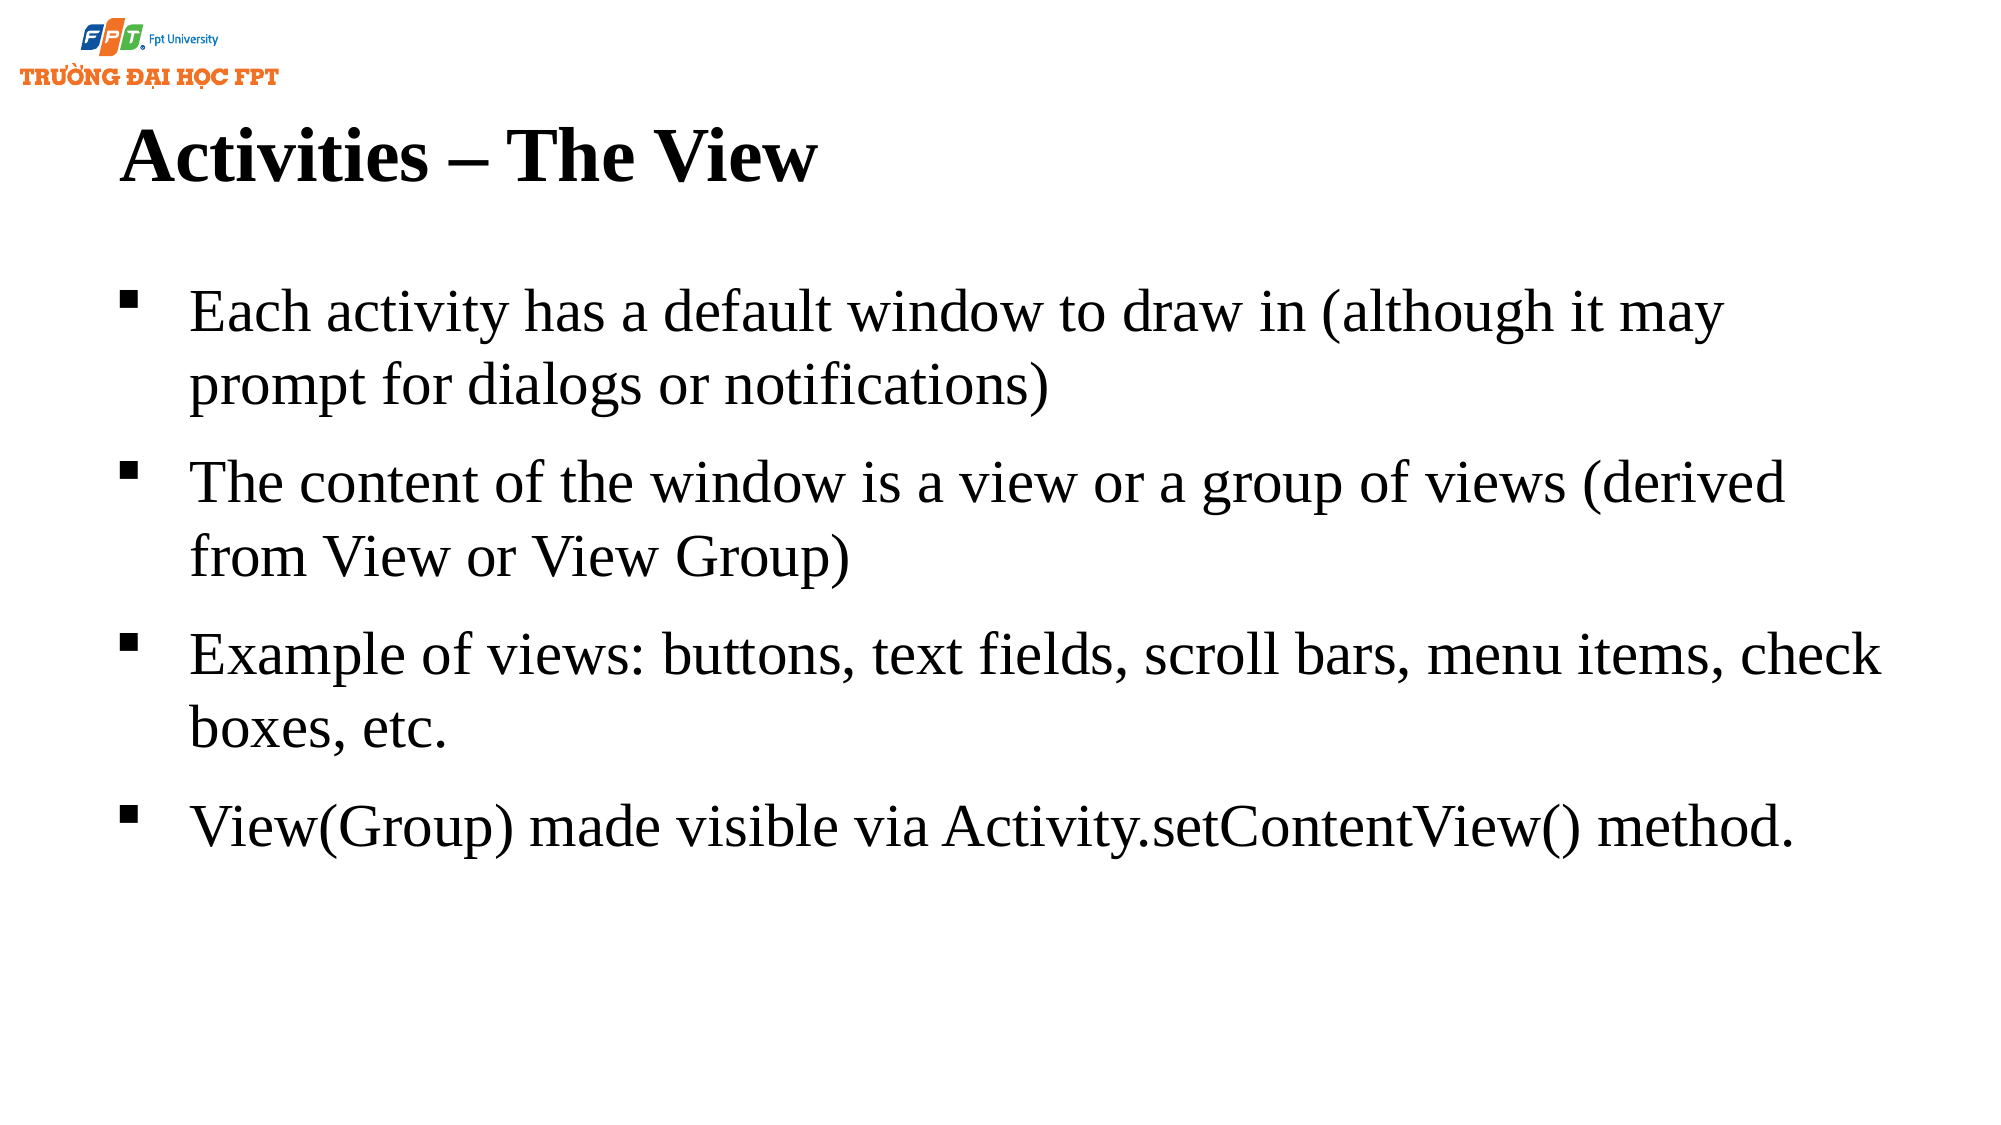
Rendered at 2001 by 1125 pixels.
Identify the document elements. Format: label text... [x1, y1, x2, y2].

list Each activity has a default window to draw in (although it may prompt for dialogs or notifications) The content of the window is a view or a group of views (derived from View or View Group) Example of views: buttons, text fields, scroll bars, menu items, check boxes, etc. View(Group) made visible via Activity.setContentView() method. [100, 262, 1900, 1005]
title Activities – The View [104, 83, 1905, 218]
